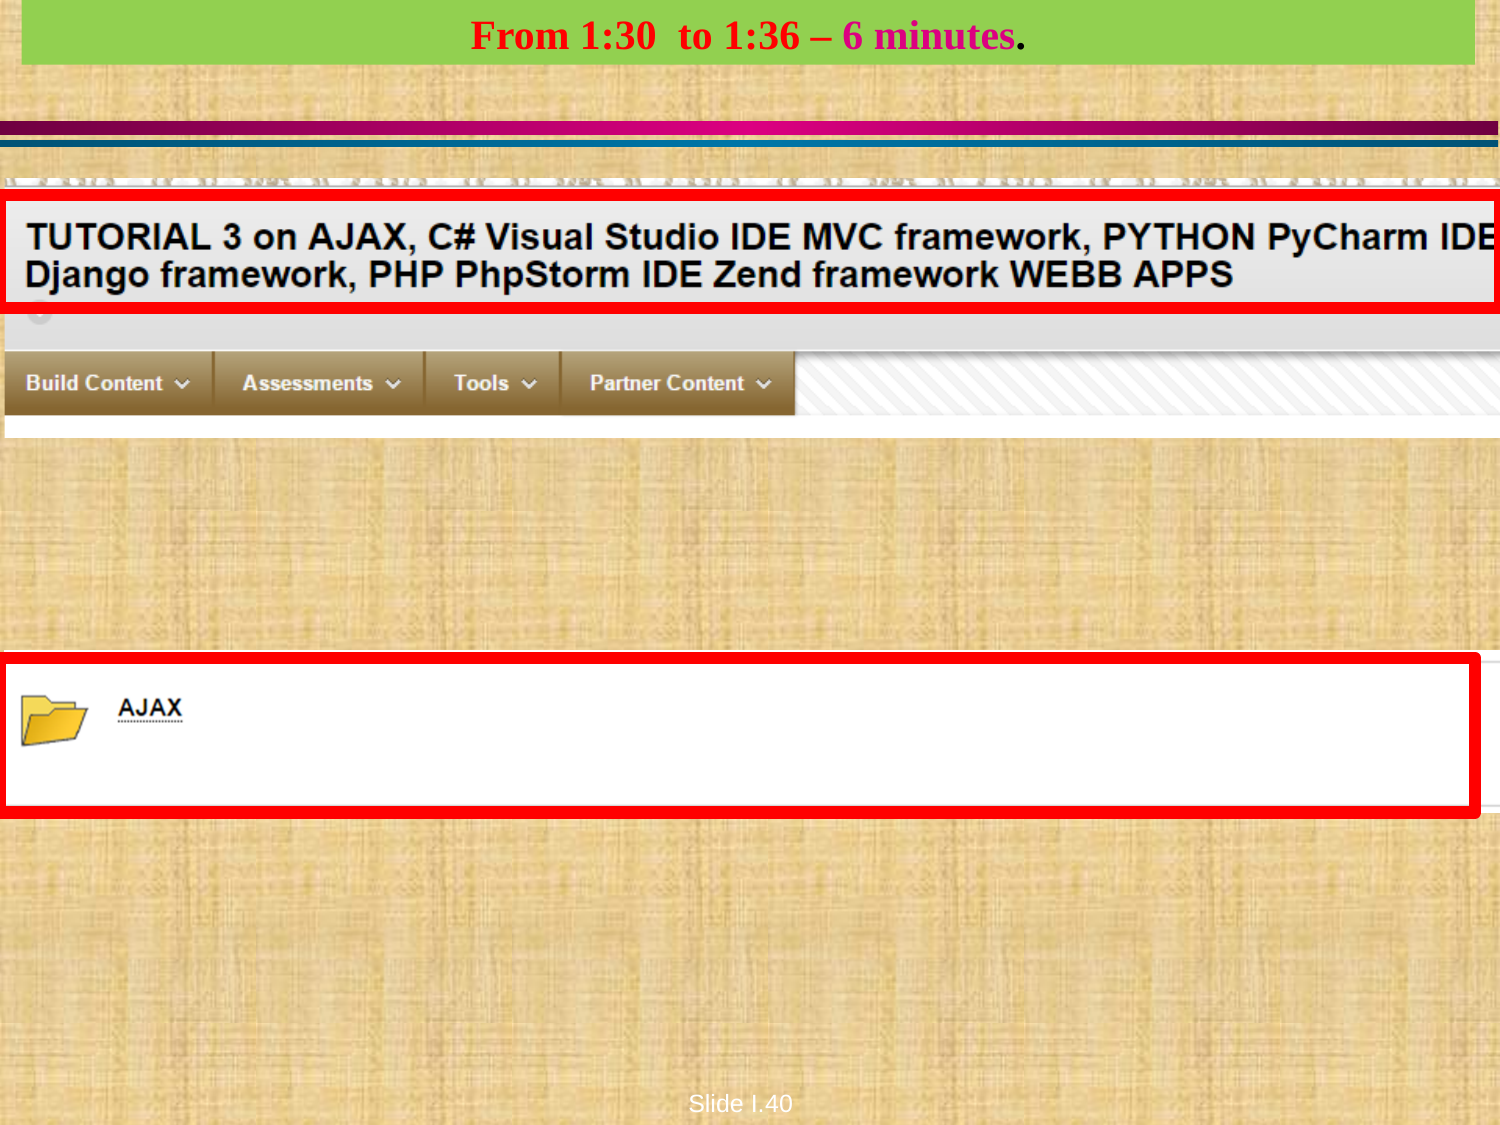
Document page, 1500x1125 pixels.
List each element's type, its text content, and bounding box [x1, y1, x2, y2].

text_box From 1:30 to 1:36 – 6 minutes. [21, 0, 1475, 65]
picture [0, 0, 1500, 1125]
